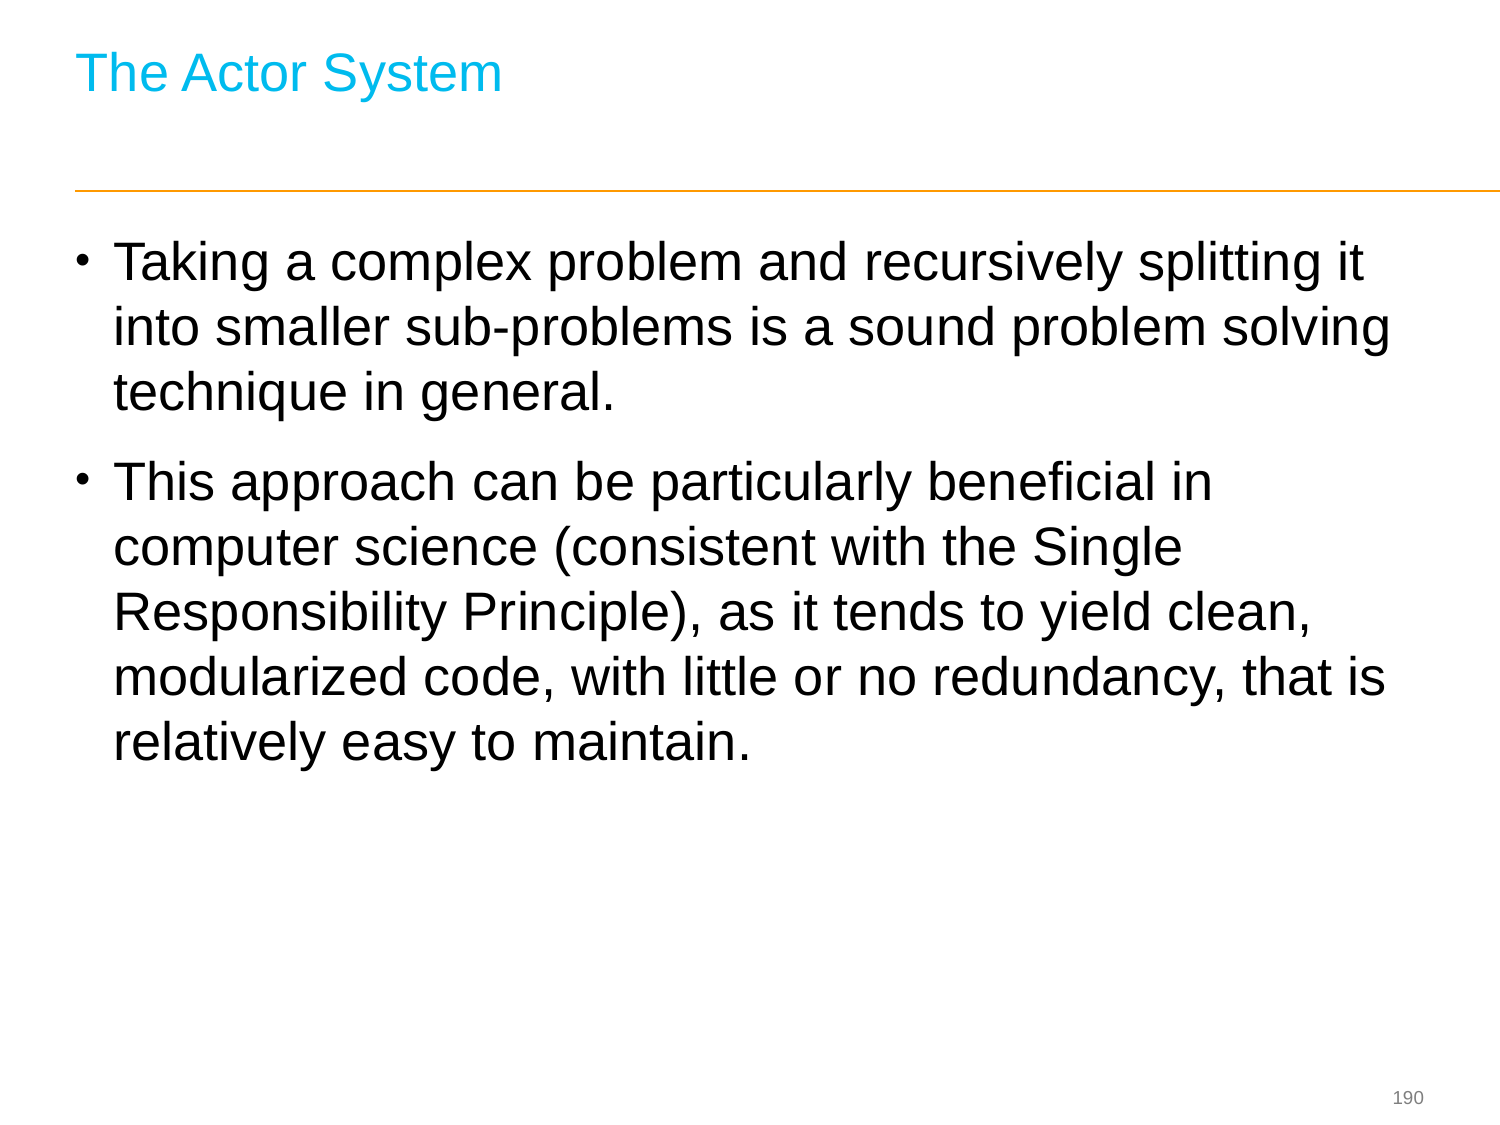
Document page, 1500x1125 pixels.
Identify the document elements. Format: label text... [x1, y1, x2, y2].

title The Actor System [75, 27, 1422, 157]
list Taking a complex problem and recursively splitting it into smaller sub-problems is a sound problem solving technique in general. This approach can be particularly beneficial in computer science (consistent with the Single Responsibility Principle), as it tends to yield clean, modularized code, with little or no redundancy, that is relatively easy to maintain. [75, 226, 1425, 1018]
